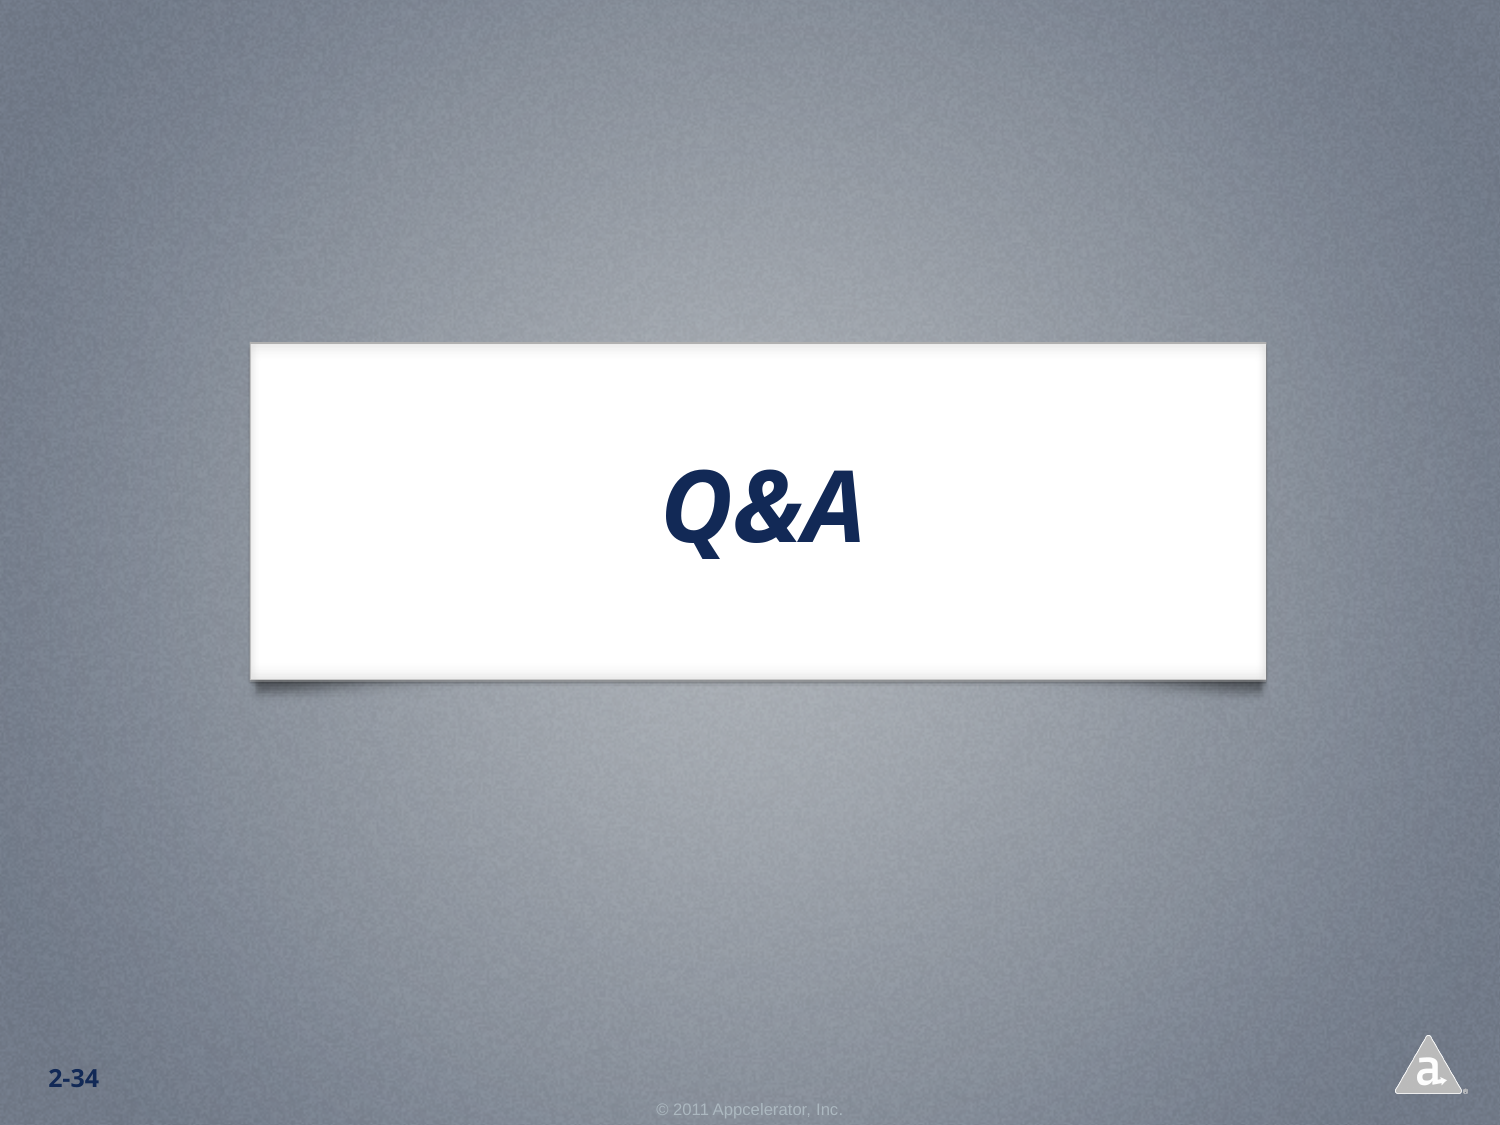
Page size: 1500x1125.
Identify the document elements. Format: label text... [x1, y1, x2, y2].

slide_number 2-34 [33, 1050, 384, 1110]
picture [0, 0, 1500, 1125]
title Q&A [125, 382, 1401, 624]
